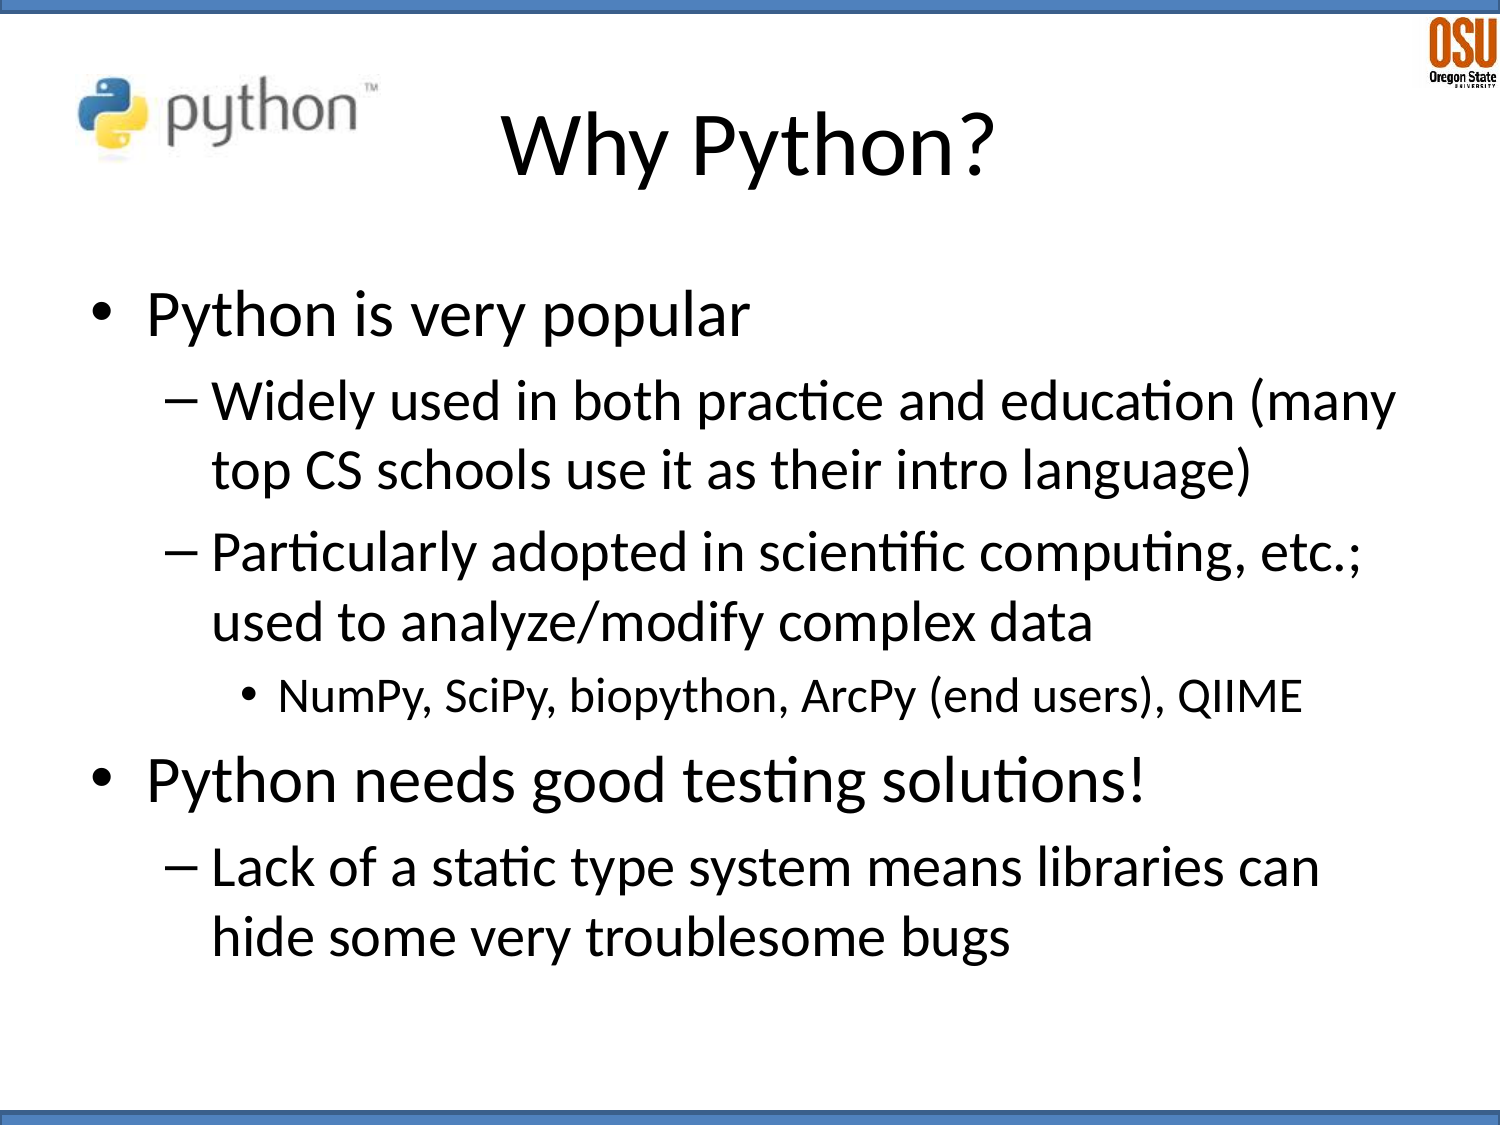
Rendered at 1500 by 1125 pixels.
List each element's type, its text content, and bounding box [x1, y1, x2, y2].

list Python is very popular Widely used in both practice and education (many top CS schools use it as their intro language) Particularly adopted in scientific computing, etc.; used to analyze/modify complex data NumPy, SciPy, biopython, ArcPy (end users), QIIME Python needs good testing solutions! Lack of a static type system means libraries can hide some very troublesome bugs [75, 262, 1425, 1005]
title Why Python? [75, 45, 1425, 233]
picture [74, 74, 381, 165]
picture [1412, 17, 1500, 88]
